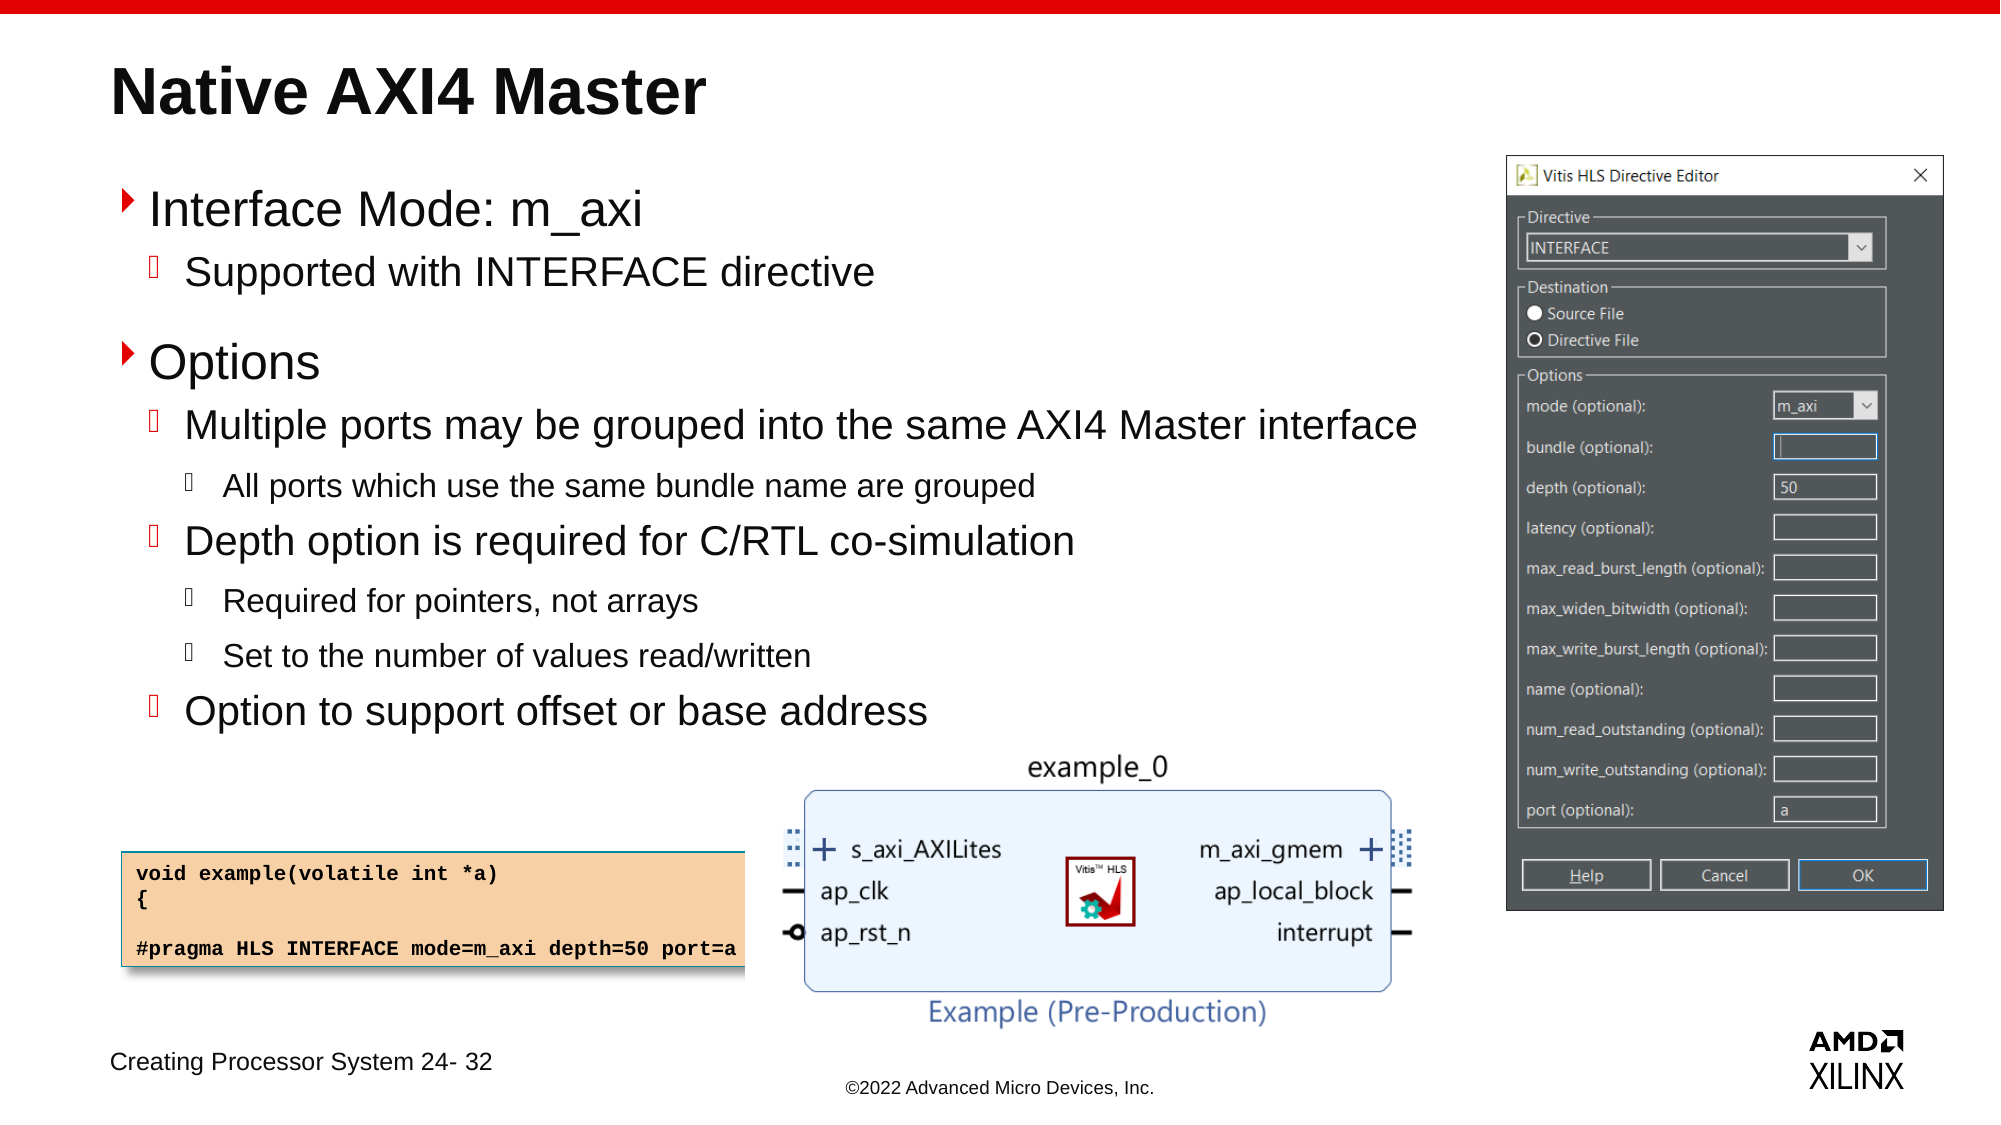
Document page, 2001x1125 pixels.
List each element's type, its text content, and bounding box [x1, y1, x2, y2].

list Interface Mode: m_axi Supported with INTERFACE directive Options Multiple ports may be grouped into the same AXI4 Master interface All ports which use the same bundle name are grouped Depth option is required for C/RTL co-simulation Required for pointers, not arrays Set to the number of values read/written Option to support offset or base address [95, 168, 1905, 929]
picture [745, 732, 1454, 1048]
title Native AXI4 Master [95, 50, 1905, 168]
text_box void example(volatile int *a) { #pragma HLS INTERFACE mode=m_axi depth=50 port=a [121, 852, 745, 967]
slide_number Creating Processor System 24- 32 [95, 1037, 534, 1098]
picture [1506, 155, 1944, 911]
picture [1809, 1030, 1904, 1089]
